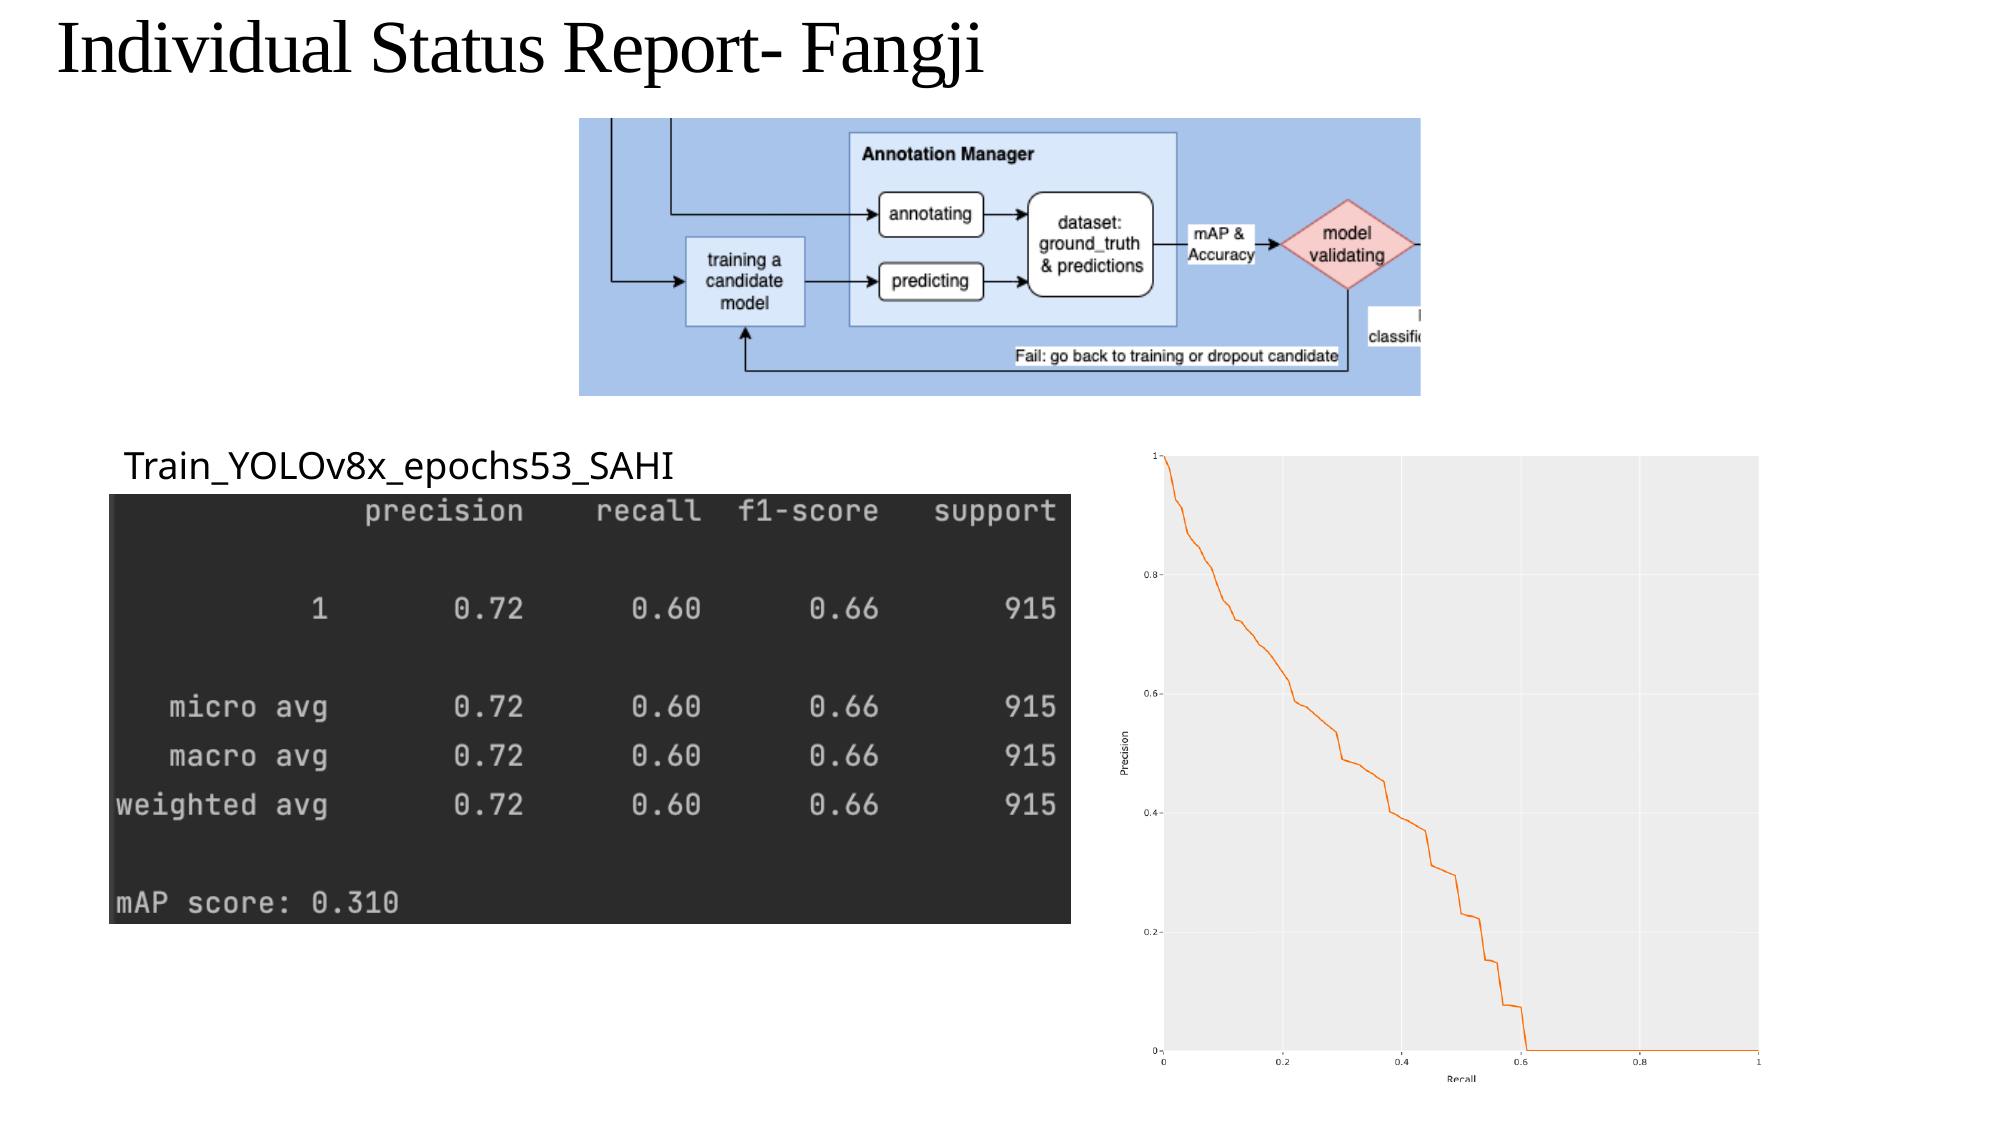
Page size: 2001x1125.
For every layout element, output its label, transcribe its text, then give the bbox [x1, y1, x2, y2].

text_box Individual Status Report- Fangji [41, 0, 1835, 116]
picture [109, 494, 1071, 924]
picture [1097, 434, 1780, 1082]
text_box Train_YOLOv8x_epochs53_SAHI [108, 434, 733, 495]
picture [578, 117, 1421, 396]
